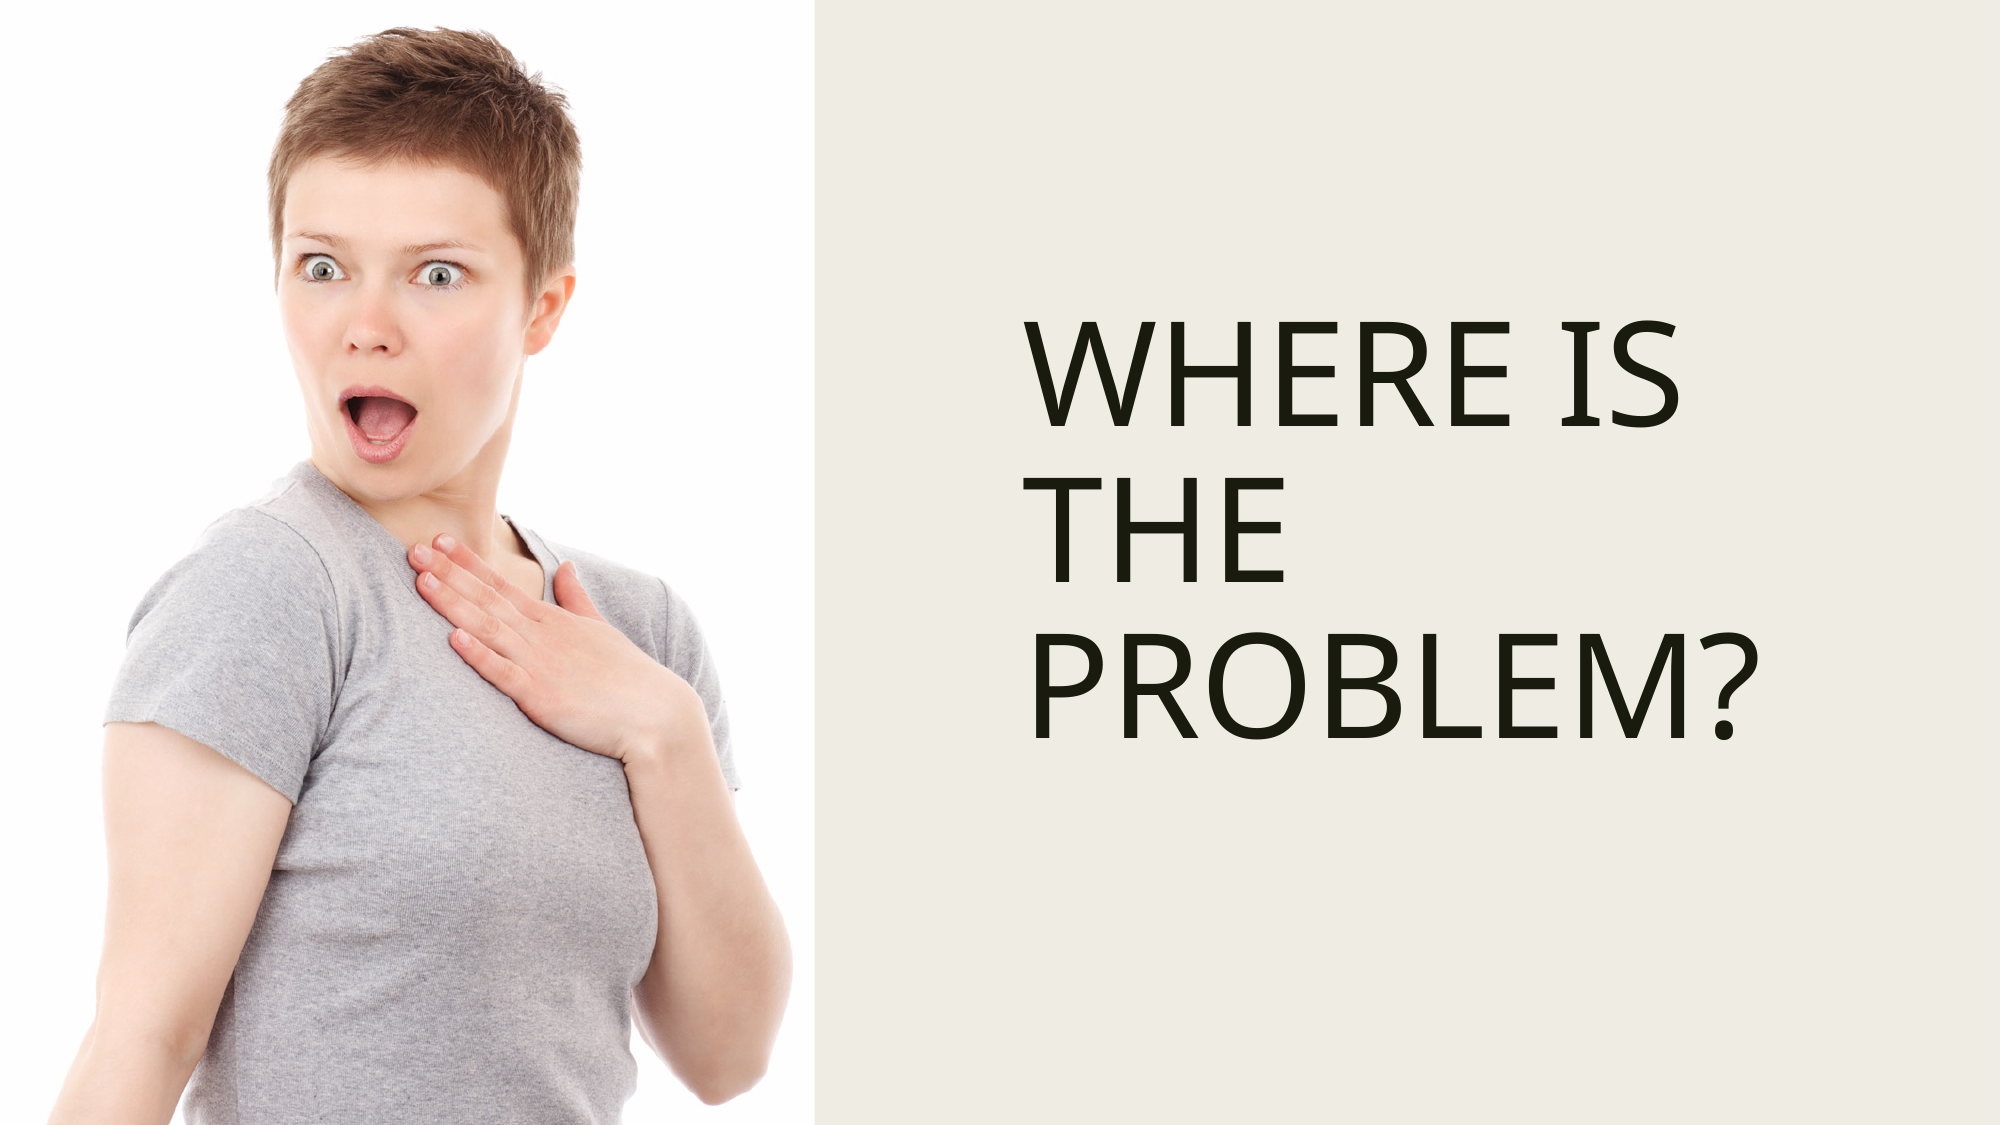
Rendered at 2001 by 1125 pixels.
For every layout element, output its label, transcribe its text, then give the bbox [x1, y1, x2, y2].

title Where is the Problem? [1007, 242, 1927, 777]
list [0, 0, 815, 1125]
